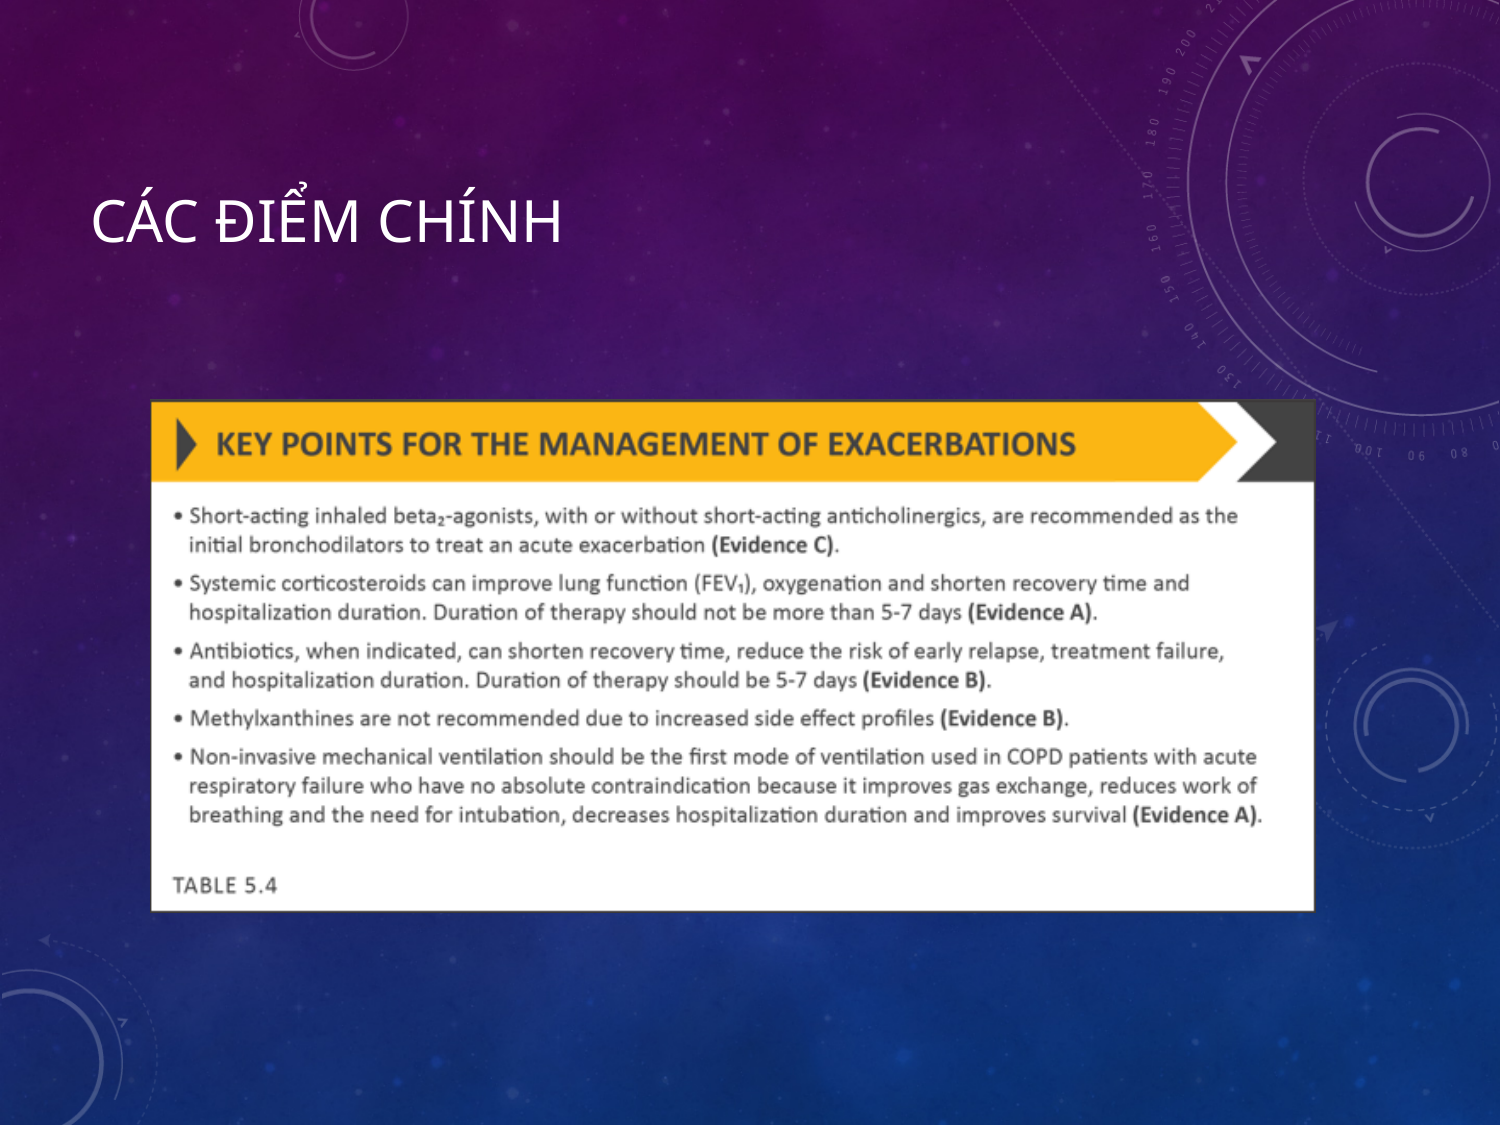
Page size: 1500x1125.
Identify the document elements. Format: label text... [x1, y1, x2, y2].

title Các điểm chính [75, 99, 1350, 339]
picture [0, 0, 1500, 1125]
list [149, 399, 1316, 914]
